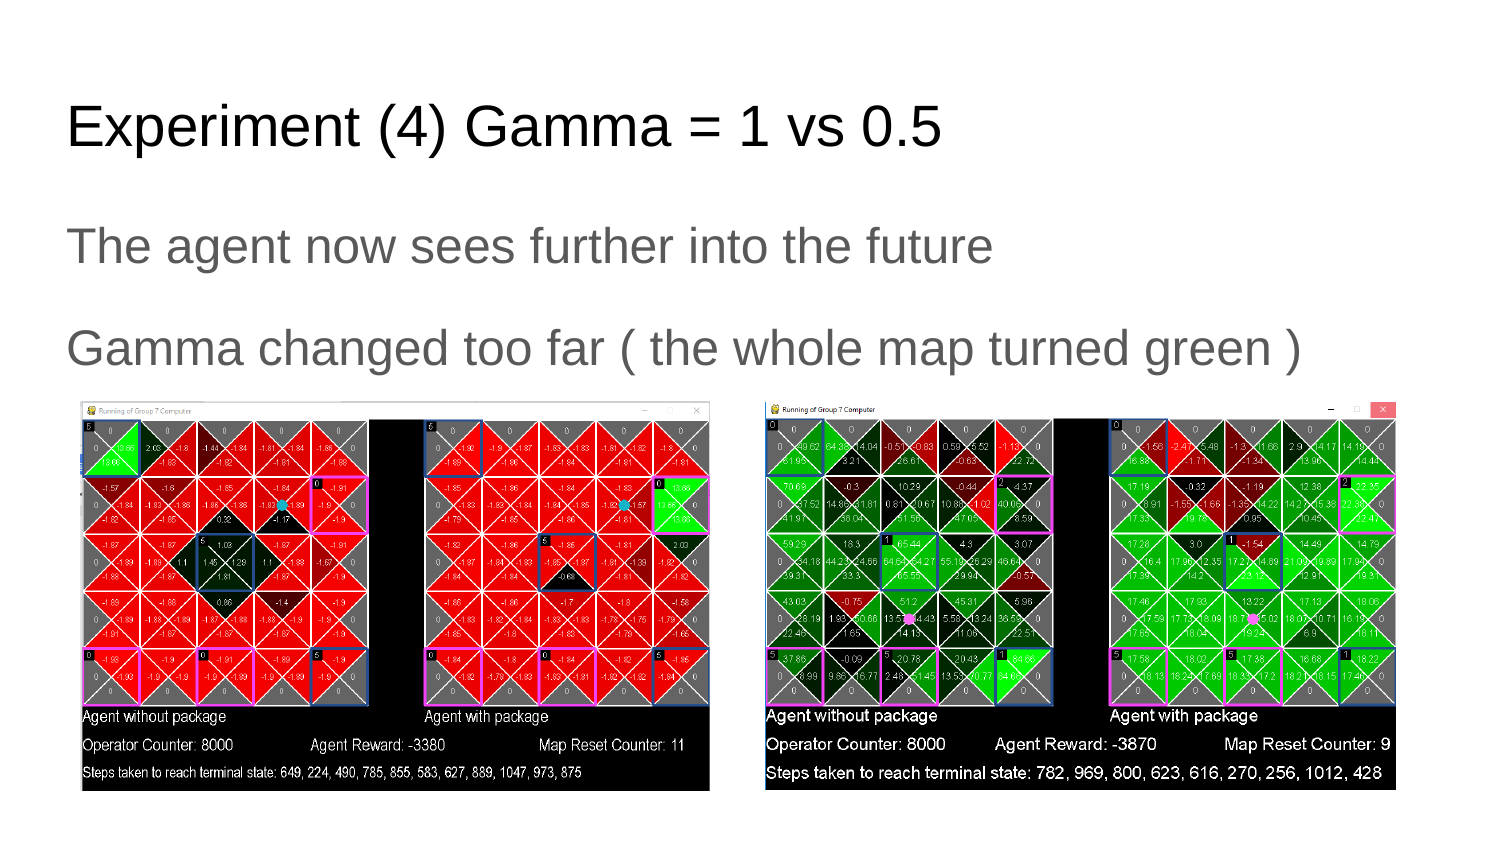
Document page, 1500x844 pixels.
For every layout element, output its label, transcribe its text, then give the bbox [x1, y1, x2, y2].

title Experiment (4) Gamma = 1 vs 0.5 [51, 72, 1449, 167]
picture [79, 401, 711, 791]
list The agent now sees further into the future Gamma changed too far ( the whole map turned green ) [51, 189, 1449, 750]
picture [765, 402, 1396, 790]
